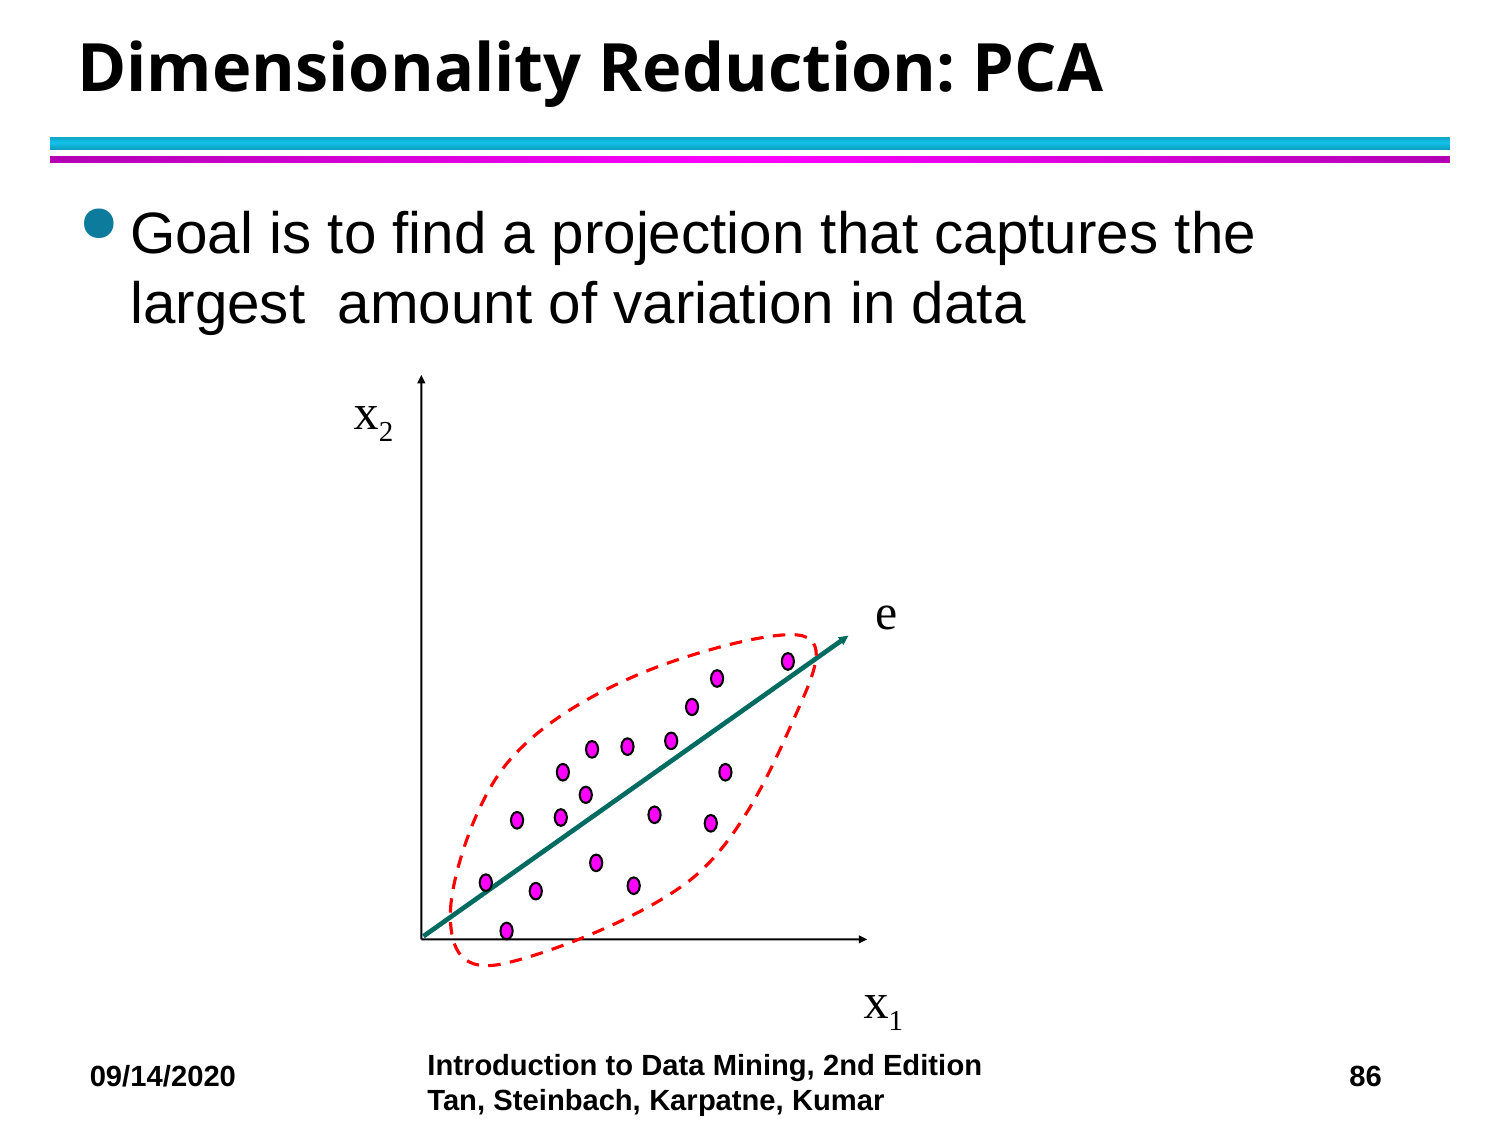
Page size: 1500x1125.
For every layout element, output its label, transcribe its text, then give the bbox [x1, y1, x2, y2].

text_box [337, 374, 920, 1040]
list Goal is to find a projection that captures the largest amount of variation in data [67, 187, 1432, 1038]
title Dimensionality Reduction: PCA [62, 24, 1421, 113]
